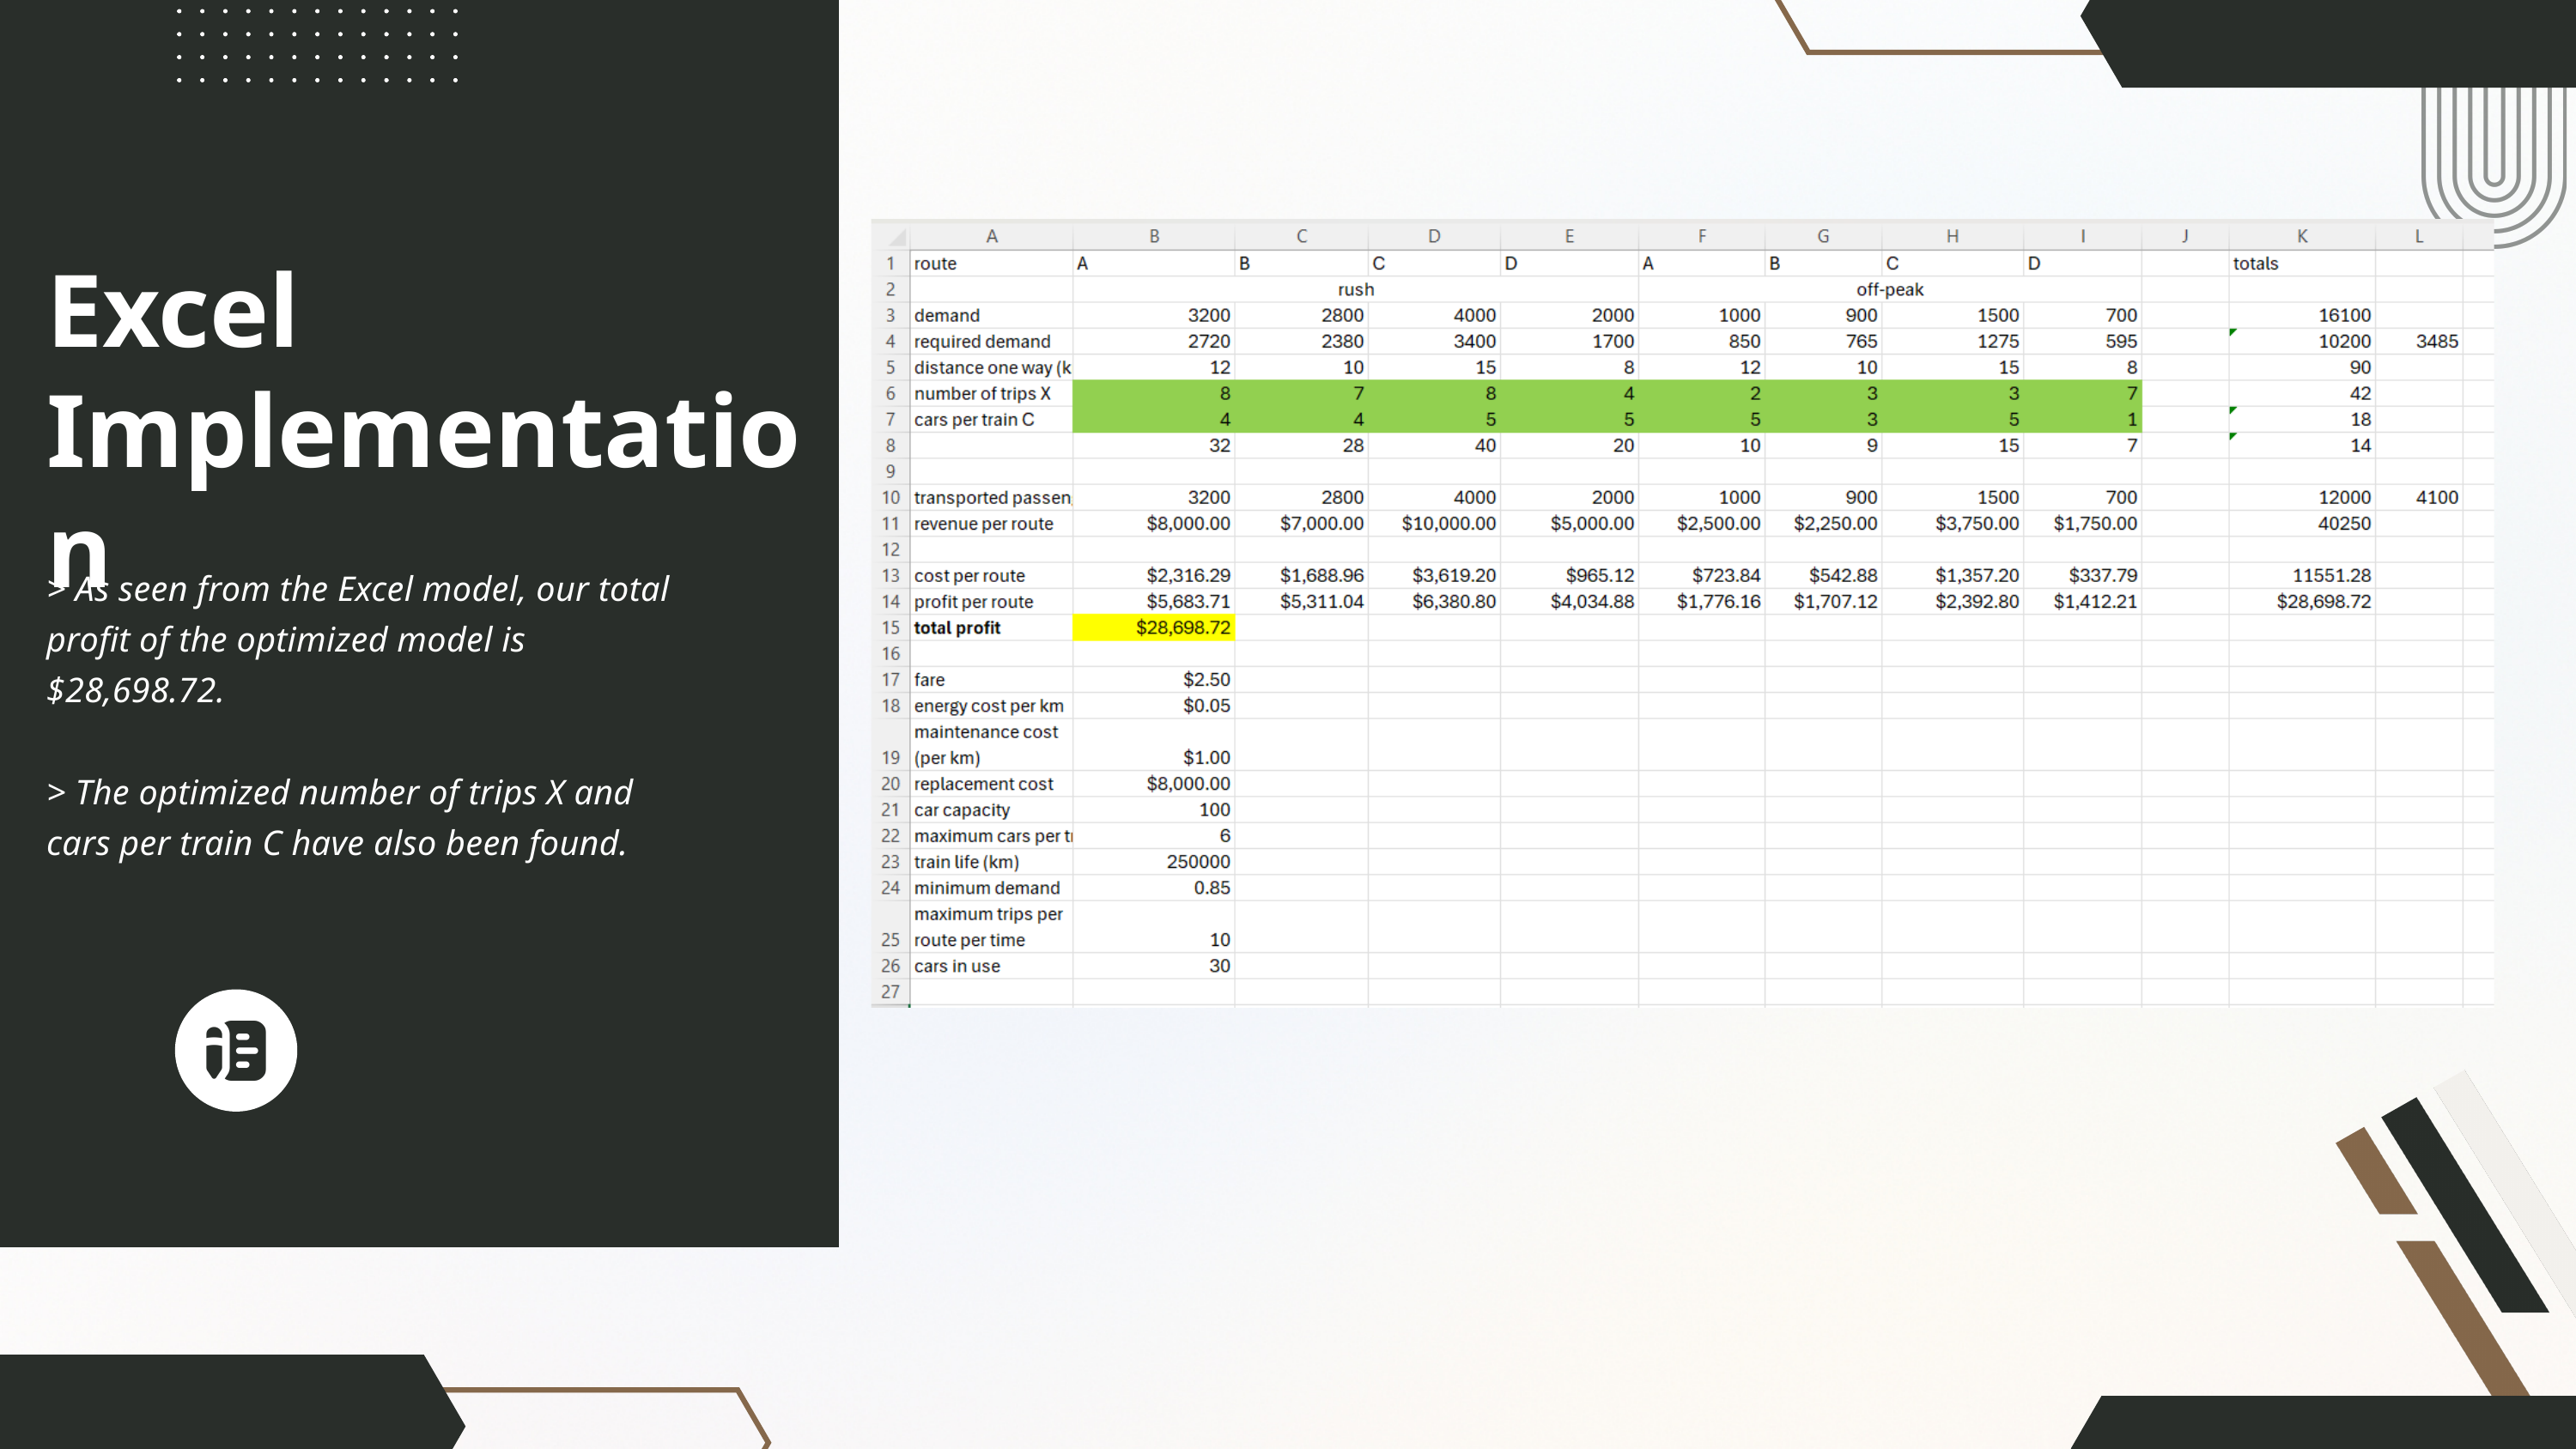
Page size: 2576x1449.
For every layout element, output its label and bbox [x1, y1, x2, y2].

text_box [1777, 0, 2075, 53]
text_box [2421, 95, 2567, 249]
text_box [174, 989, 298, 1113]
text_box [2080, 0, 2576, 88]
text_box [2070, 1395, 2576, 1449]
text_box [2260, 1021, 2576, 1394]
text_box [0, 0, 2576, 1449]
text_box [0, 0, 840, 1248]
text_box [871, 219, 2494, 1008]
text_box [0, 1354, 769, 1449]
